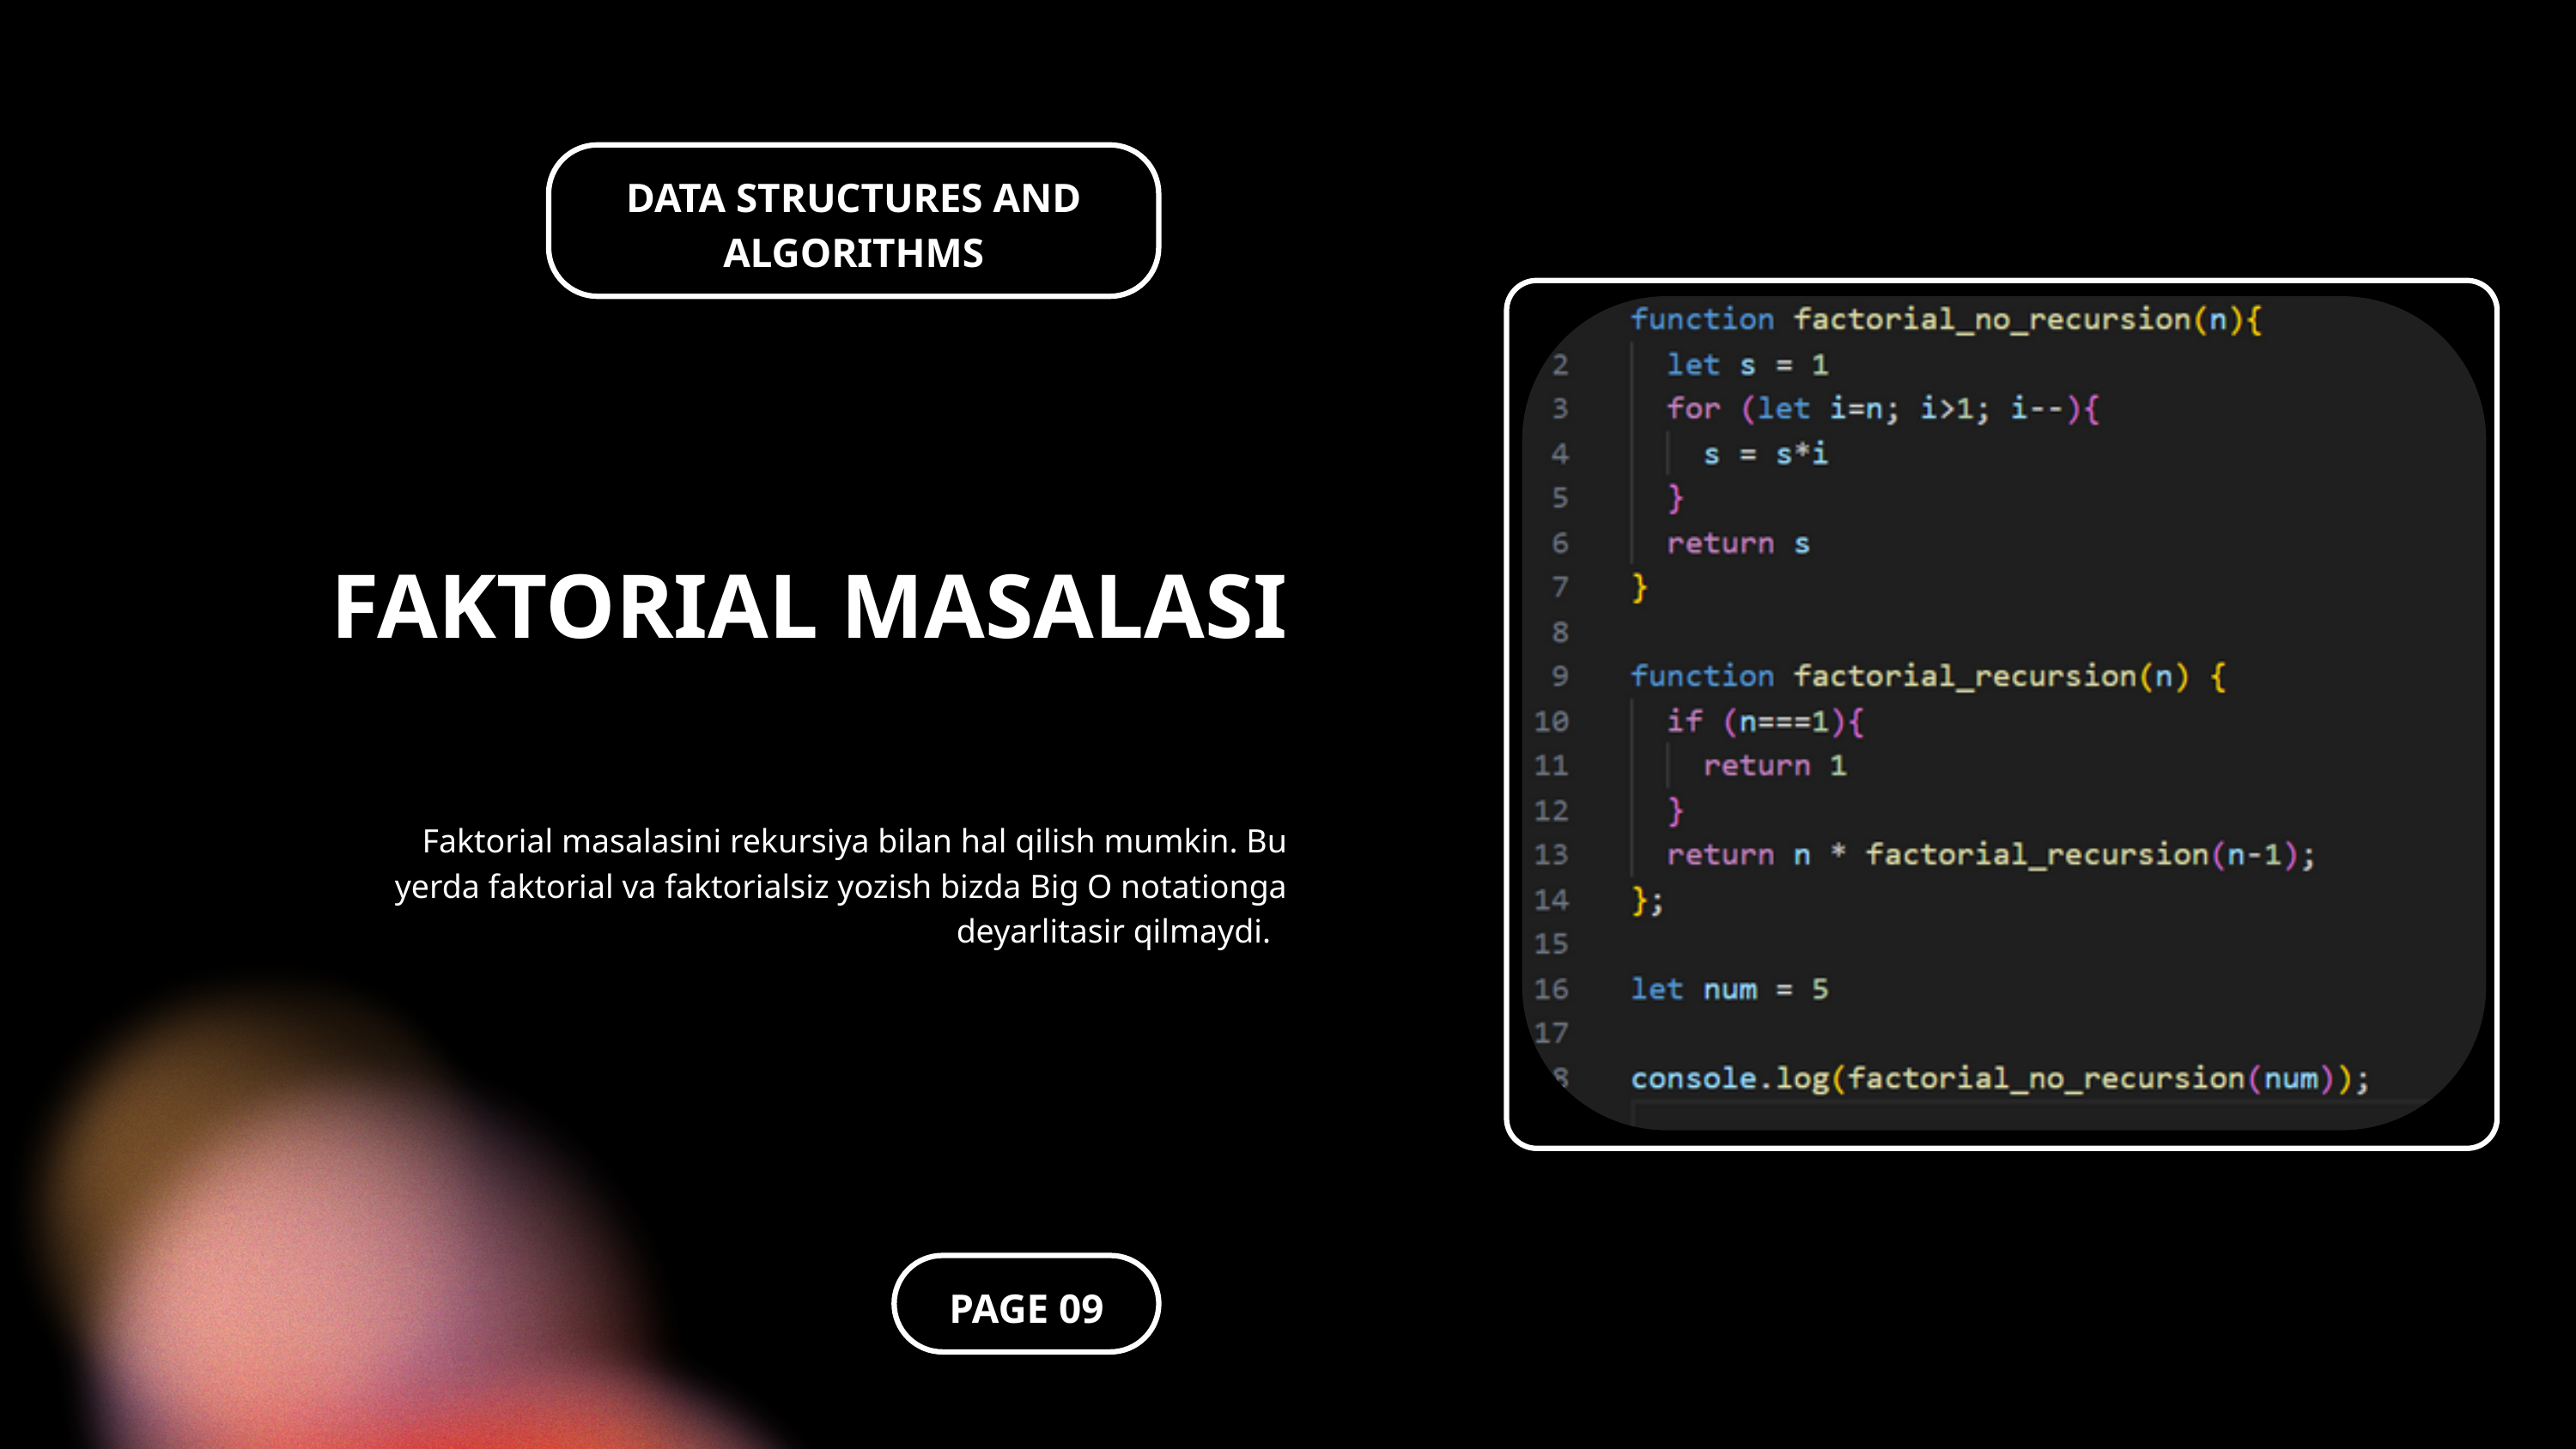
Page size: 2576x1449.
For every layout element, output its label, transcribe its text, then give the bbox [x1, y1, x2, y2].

text_box [0, 954, 965, 1449]
text_box Faktorial masalasini rekursiya bilan hal qilish mumkin. Bu yerda faktorial va faktorialsiz yozish bizda Big O notationga deyarlitasir qilmaydi. [374, 814, 1288, 950]
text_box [548, 144, 1159, 297]
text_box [894, 1255, 1159, 1353]
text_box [1506, 280, 2498, 1149]
text_box FAKTORIAL MASALASI [187, 559, 1288, 657]
